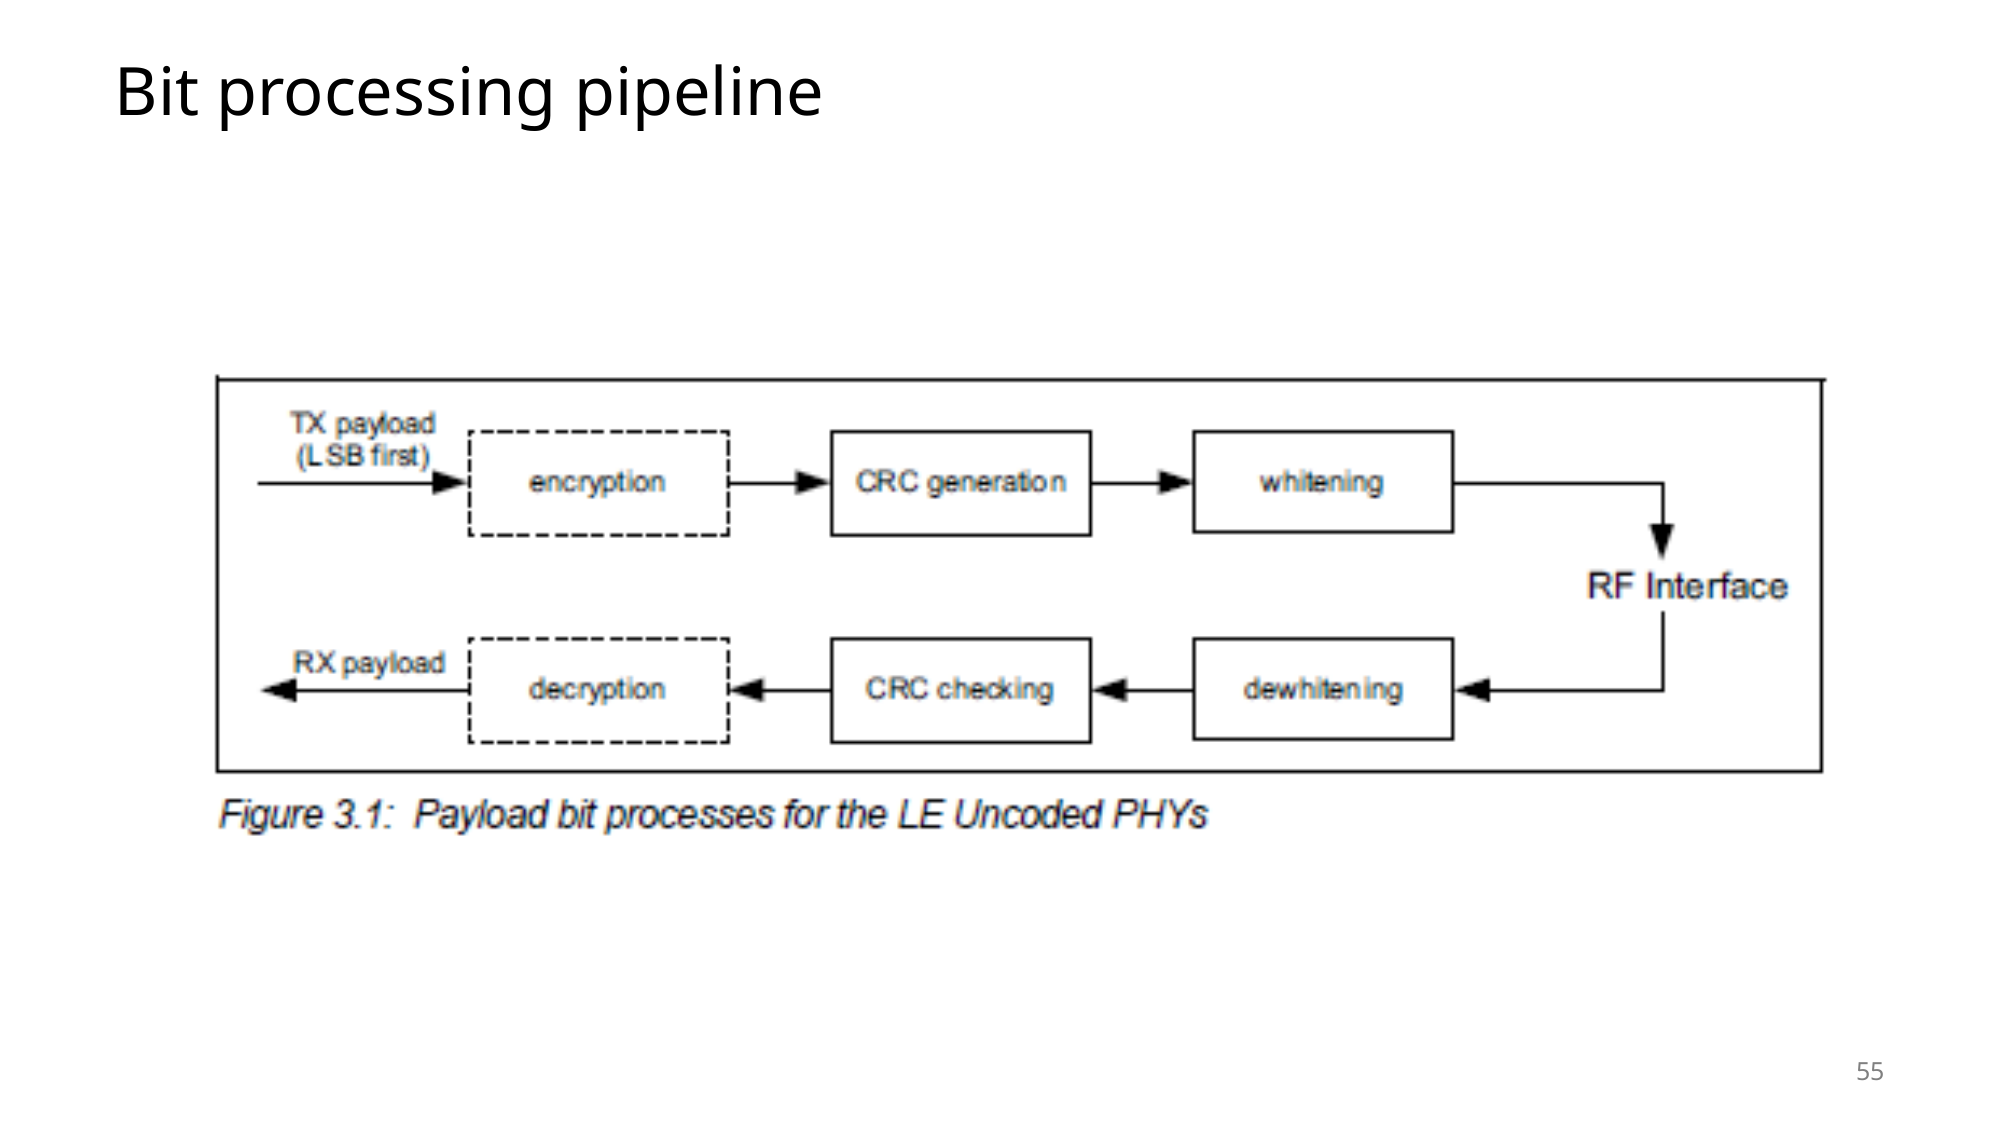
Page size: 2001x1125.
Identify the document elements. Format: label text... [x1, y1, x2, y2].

picture [178, 347, 1863, 853]
title Bit processing pipeline [99, 37, 1900, 150]
slide_number 55 [1749, 1042, 1900, 1103]
